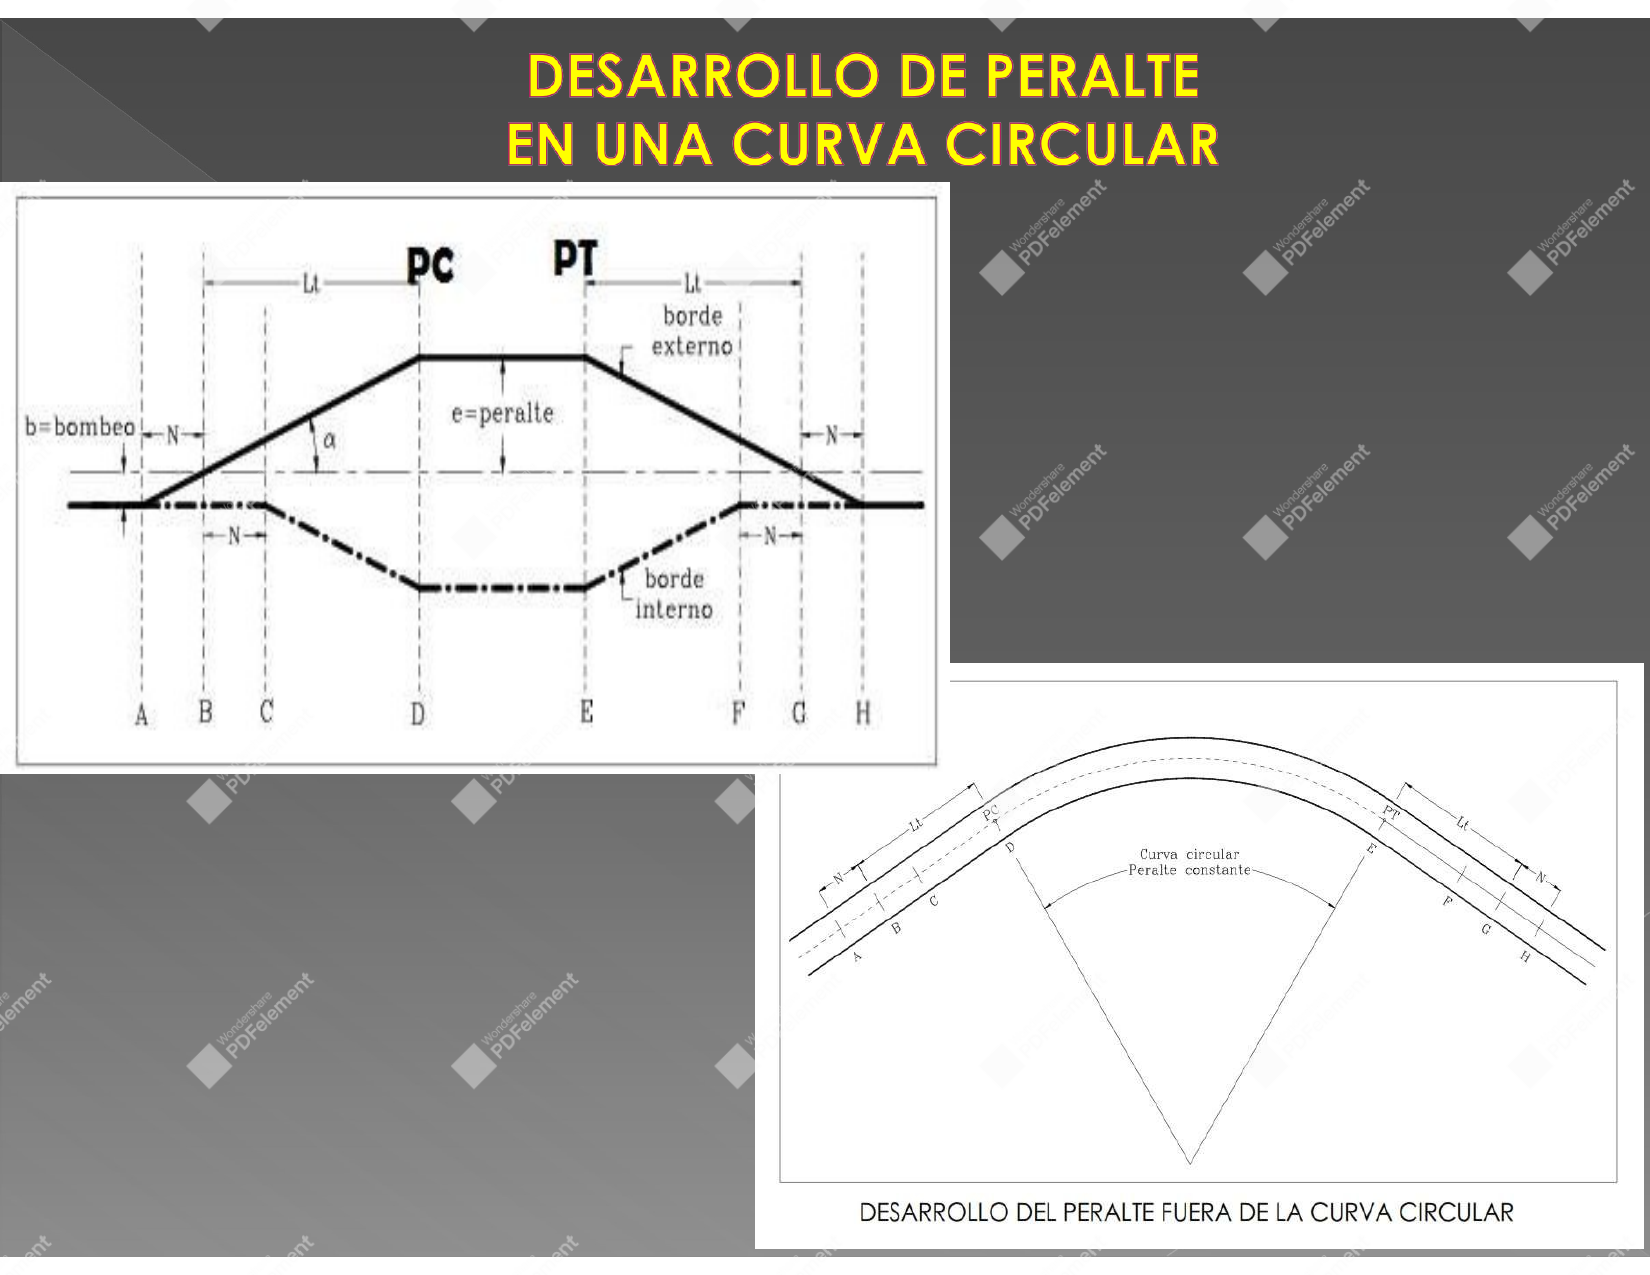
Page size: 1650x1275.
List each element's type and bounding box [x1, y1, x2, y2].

text_box [0, 0, 1650, 1275]
